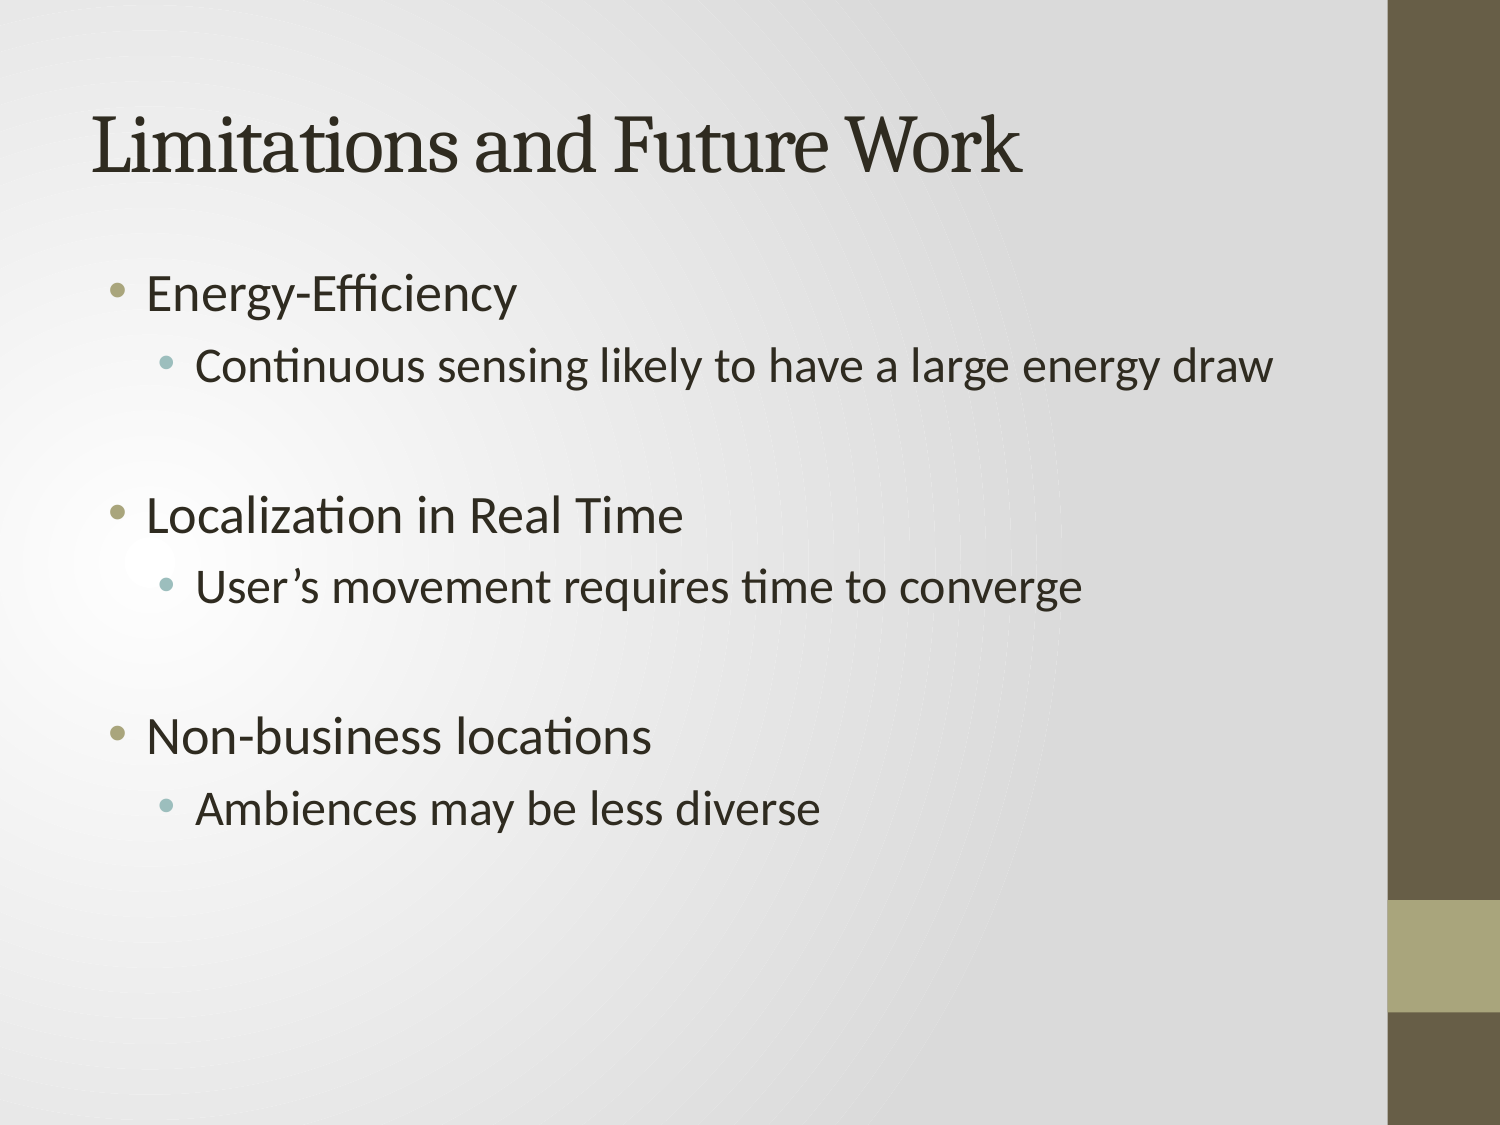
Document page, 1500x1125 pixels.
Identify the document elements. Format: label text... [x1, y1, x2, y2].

list Energy-Efficiency Continuous sensing likely to have a large energy draw Localization in Real Time User’s movement requires time to converge Non-business locations Ambiences may be less diverse [75, 249, 1388, 1068]
title Limitations and Future Work [75, 45, 1325, 233]
